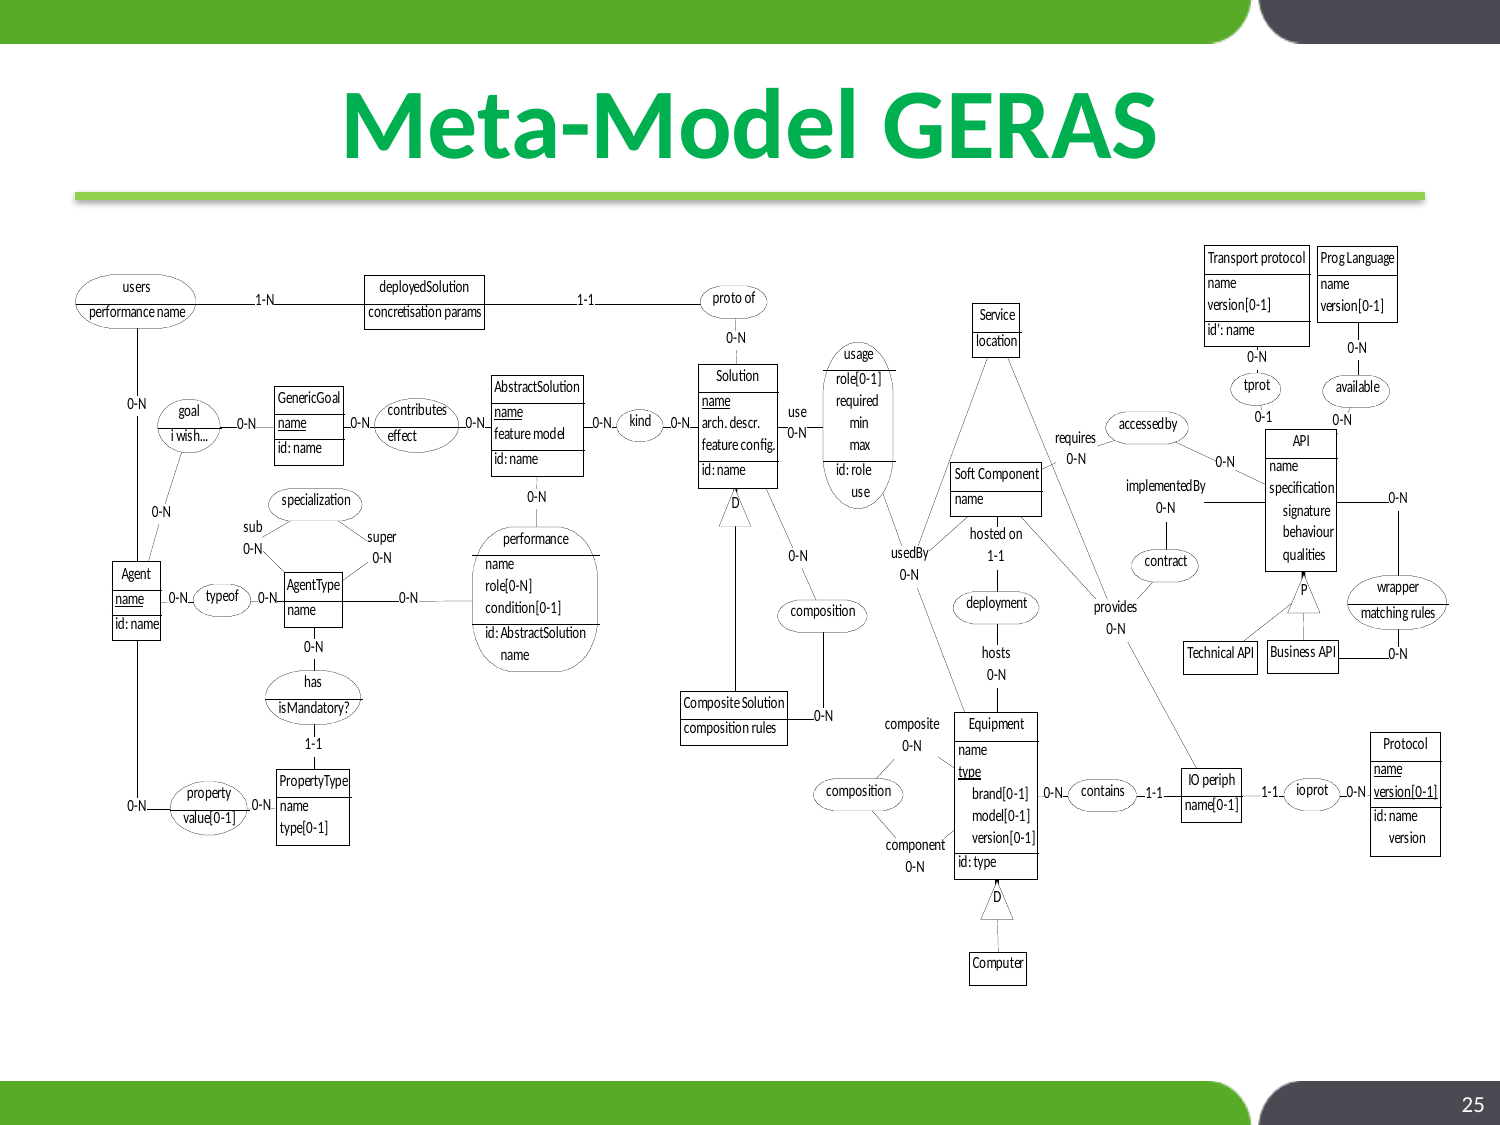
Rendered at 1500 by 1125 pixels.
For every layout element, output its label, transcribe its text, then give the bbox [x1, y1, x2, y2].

slide_number 25 [1267, 1081, 1500, 1125]
title Meta-Model GERAS [75, 50, 1425, 181]
picture [64, 231, 1459, 1000]
